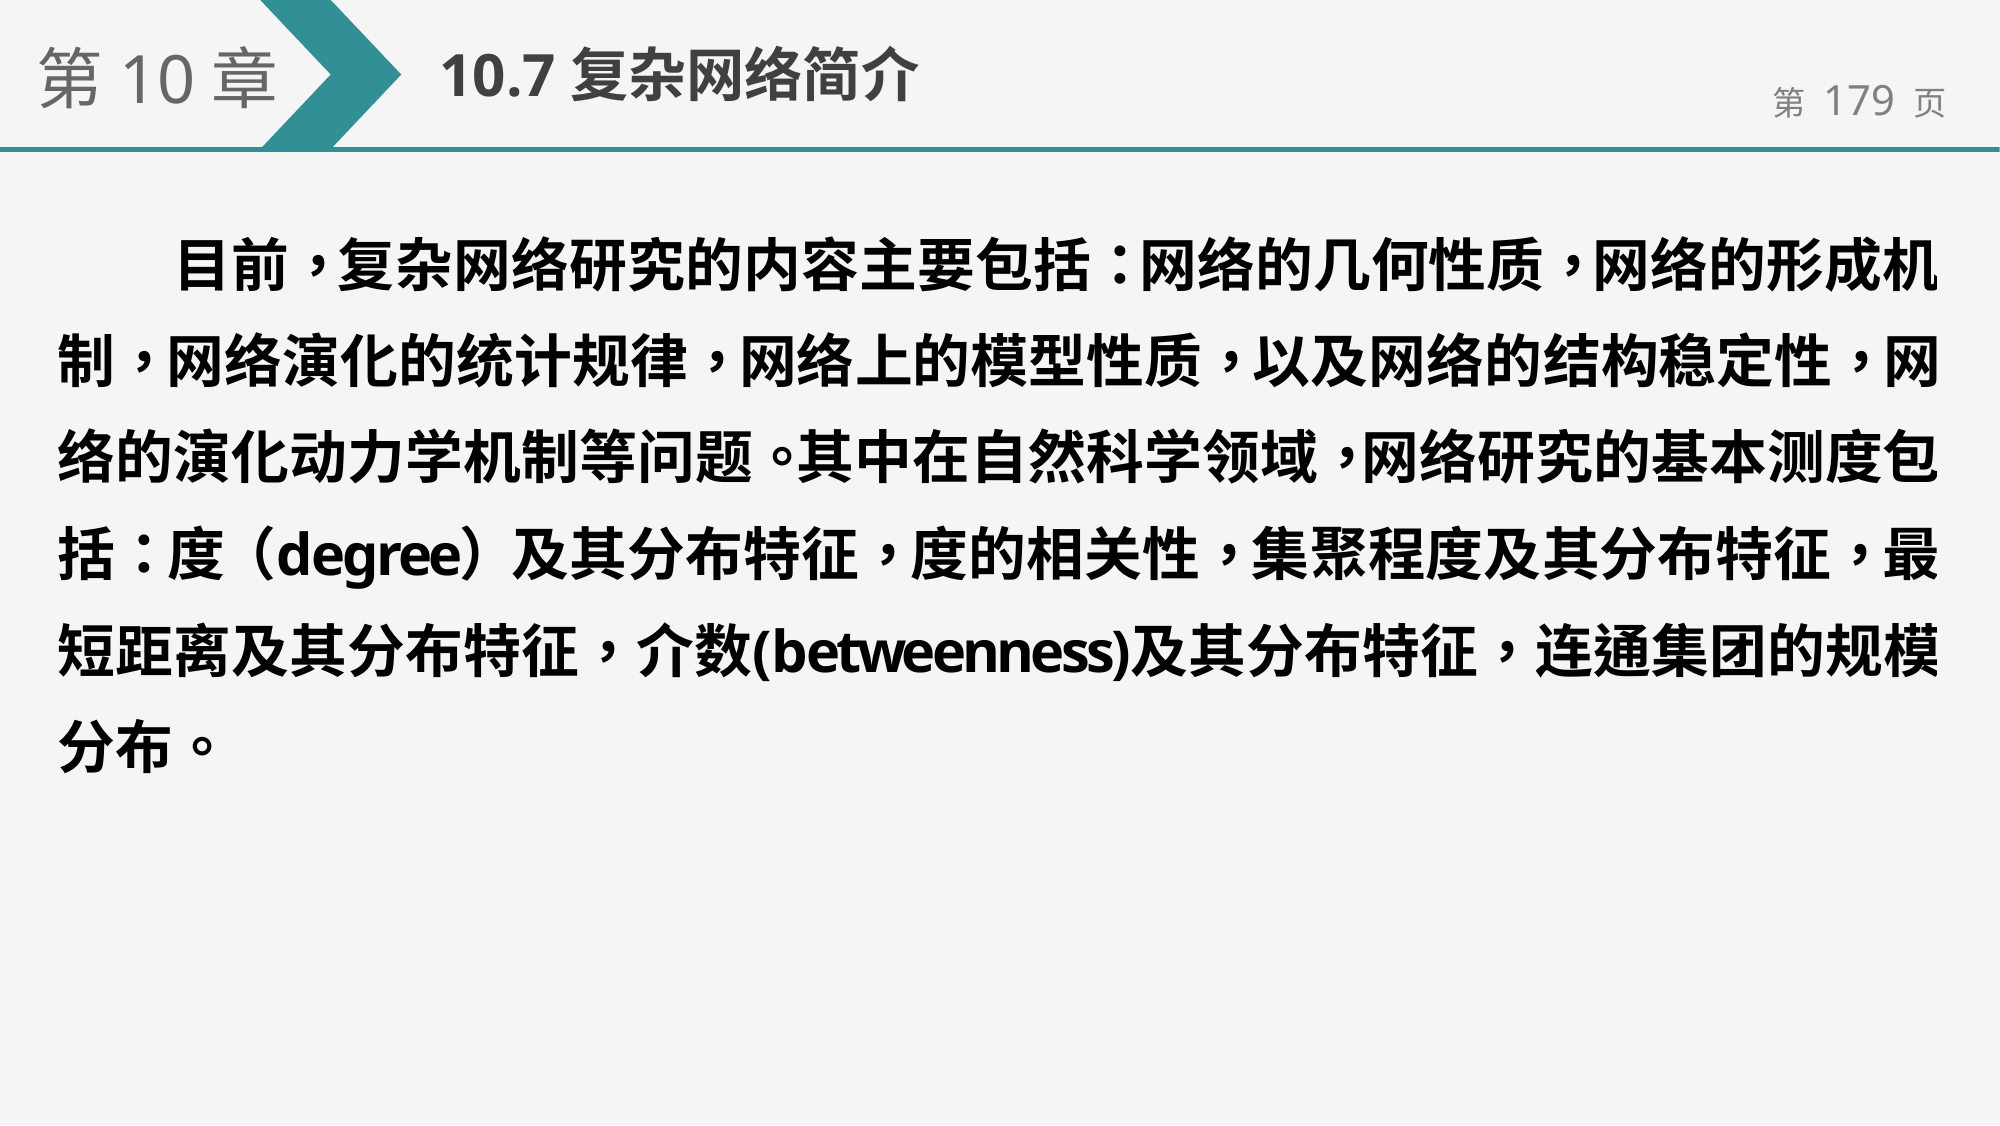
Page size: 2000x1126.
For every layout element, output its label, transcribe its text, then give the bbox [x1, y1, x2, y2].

text_box 第10章 [21, 29, 294, 125]
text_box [57, 217, 1937, 861]
text_box [258, 0, 403, 148]
text_box 10.7复杂网络简介 [424, 31, 1532, 116]
